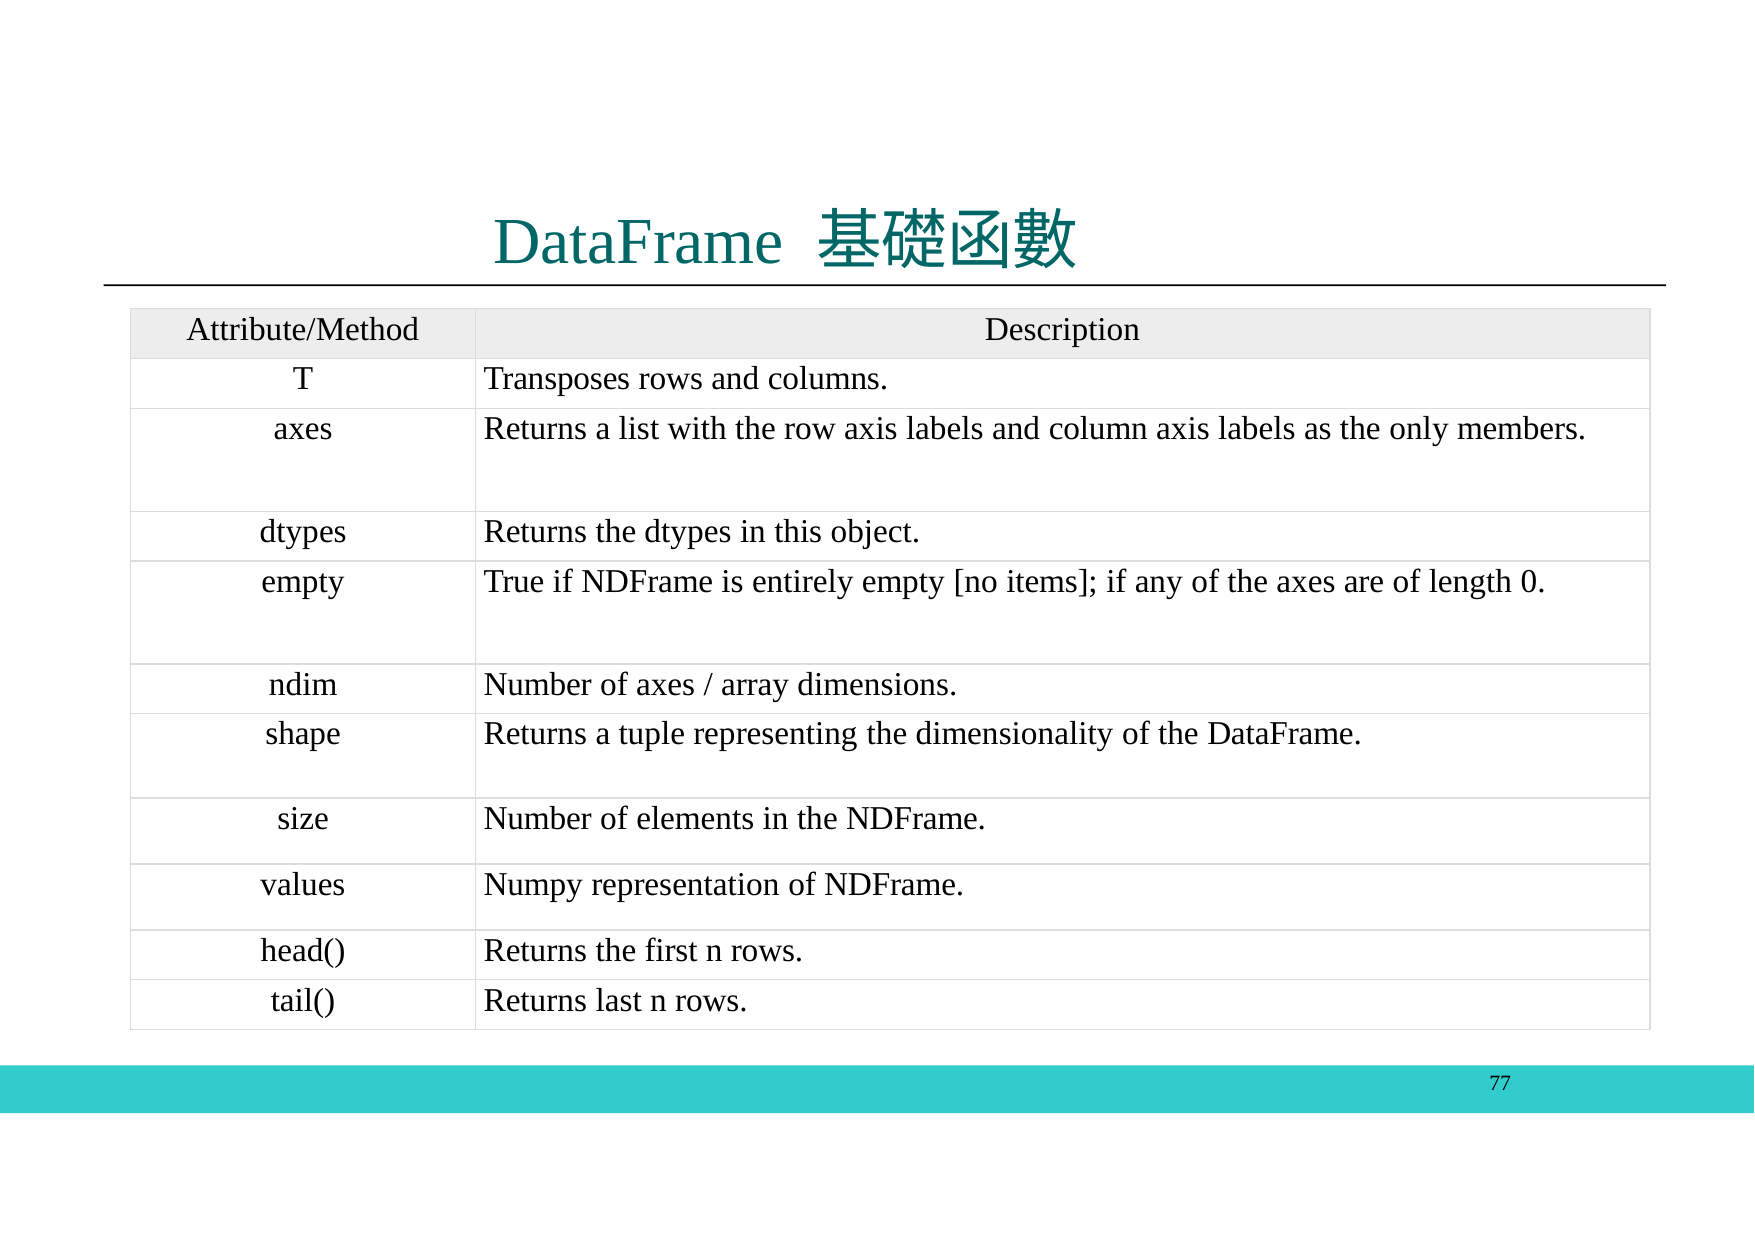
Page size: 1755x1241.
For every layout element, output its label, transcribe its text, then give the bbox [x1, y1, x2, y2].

table_cell Returns last n rows. [476, 980, 1649, 1029]
table_cell dtypes [131, 512, 475, 560]
table_cell Returns the first n rows. [476, 931, 1649, 979]
table_cell True if NDFrame is entirely empty [no items]; if any of the axes are of length 0. [476, 562, 1649, 663]
table_cell empty [131, 562, 475, 663]
table_cell tail() [131, 980, 475, 1029]
table_cell Returns a tuple representing the dimensionality of the DataFrame. [476, 714, 1649, 797]
table_header Description [476, 309, 1649, 358]
table_cell Returns a list with the row axis labels and column axis labels as the only members. [476, 409, 1649, 511]
table_header Attribute/Method [131, 309, 475, 358]
table_cell ndim [131, 665, 475, 713]
table_cell Number of axes / array dimensions. [476, 665, 1649, 713]
title DataFrame 基礎函數 [491, 196, 1263, 308]
table_cell shape [131, 714, 475, 797]
table_cell head() [131, 931, 475, 979]
table_cell size [131, 799, 475, 863]
table_cell Number of elements in the NDFrame. [476, 799, 1649, 863]
table_cell Transposes rows and columns. [476, 359, 1649, 408]
table_cell values [131, 865, 475, 929]
table_cell axes [131, 409, 475, 511]
table_cell T [131, 359, 475, 408]
slide_number 77 [1483, 1068, 1515, 1241]
table_cell Numpy representation of NDFrame. [476, 865, 1649, 929]
table_cell Returns the dtypes in this object. [476, 512, 1649, 560]
